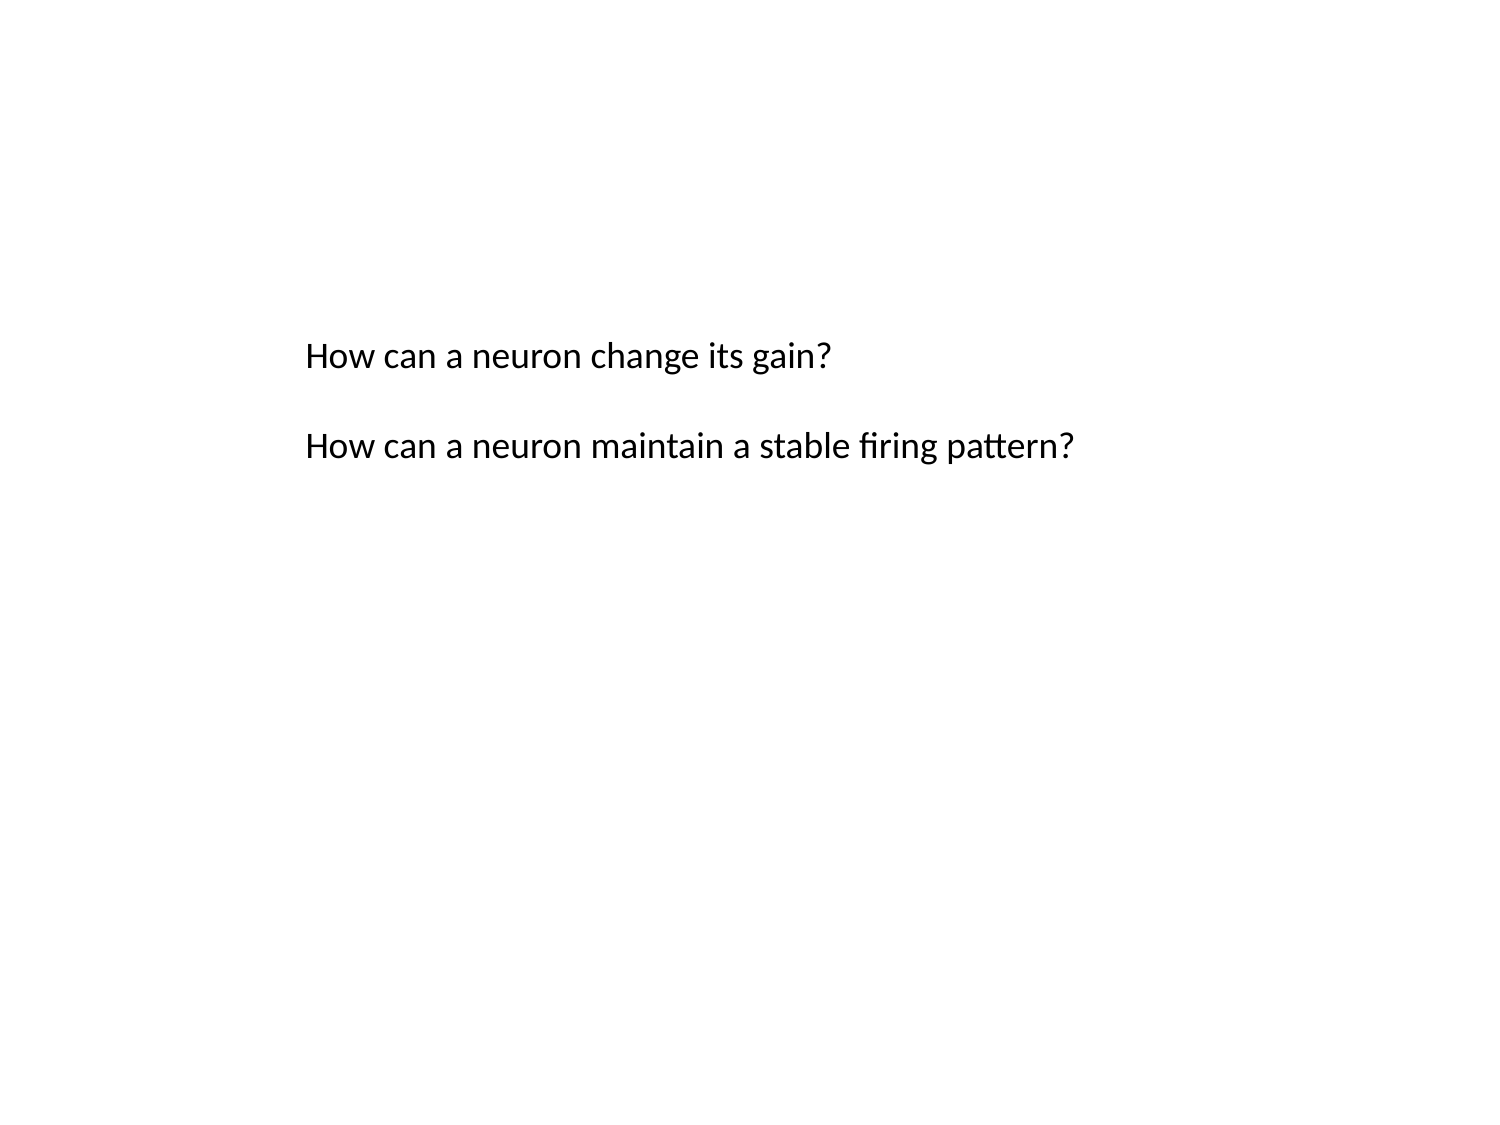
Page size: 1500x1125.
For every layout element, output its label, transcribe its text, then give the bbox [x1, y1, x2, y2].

text_box How can a neuron change its gain? How can a neuron maintain a stable firing pattern? [290, 323, 1092, 609]
